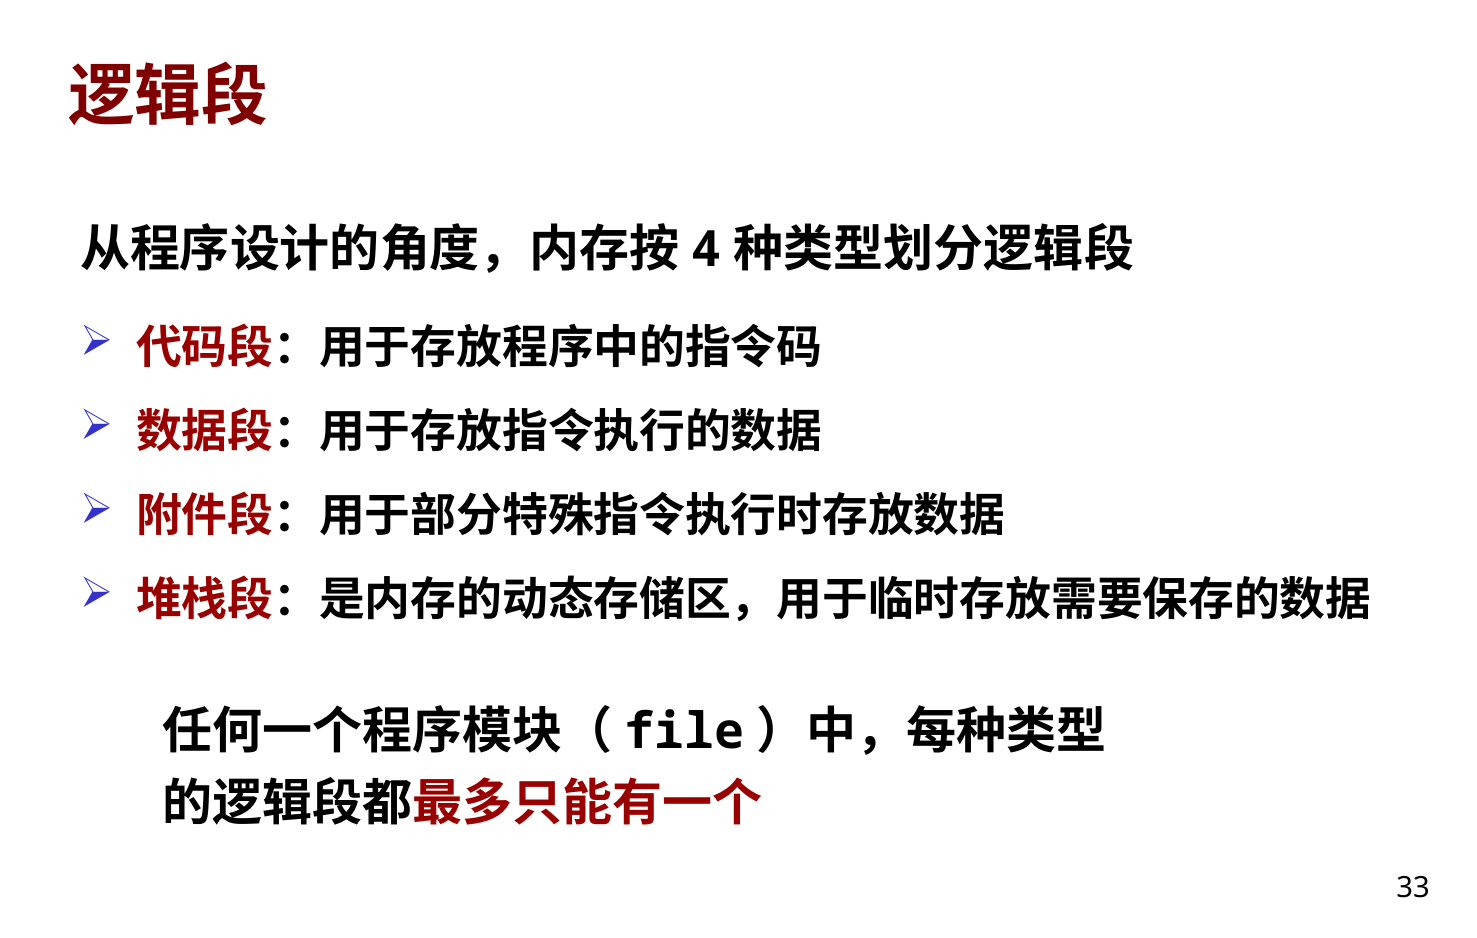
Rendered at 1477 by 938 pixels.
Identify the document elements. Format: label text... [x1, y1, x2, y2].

text_box 任何一个程序模块（file）中，每种类型的逻辑段都最多只能有一个 [147, 678, 1128, 838]
slide_number 33 [1352, 853, 1446, 917]
title 逻辑段 [53, 31, 1312, 141]
list 从程序设计的角度，内存按4种类型划分逻辑段 代码段：用于存放程序中的指令码 数据段：用于存放指令执行的数据 附件段：用于部分特殊指令执行时存放数据 堆栈段：是内存的动态存储区，用于临时存放需要保存的数据 [64, 197, 1412, 682]
